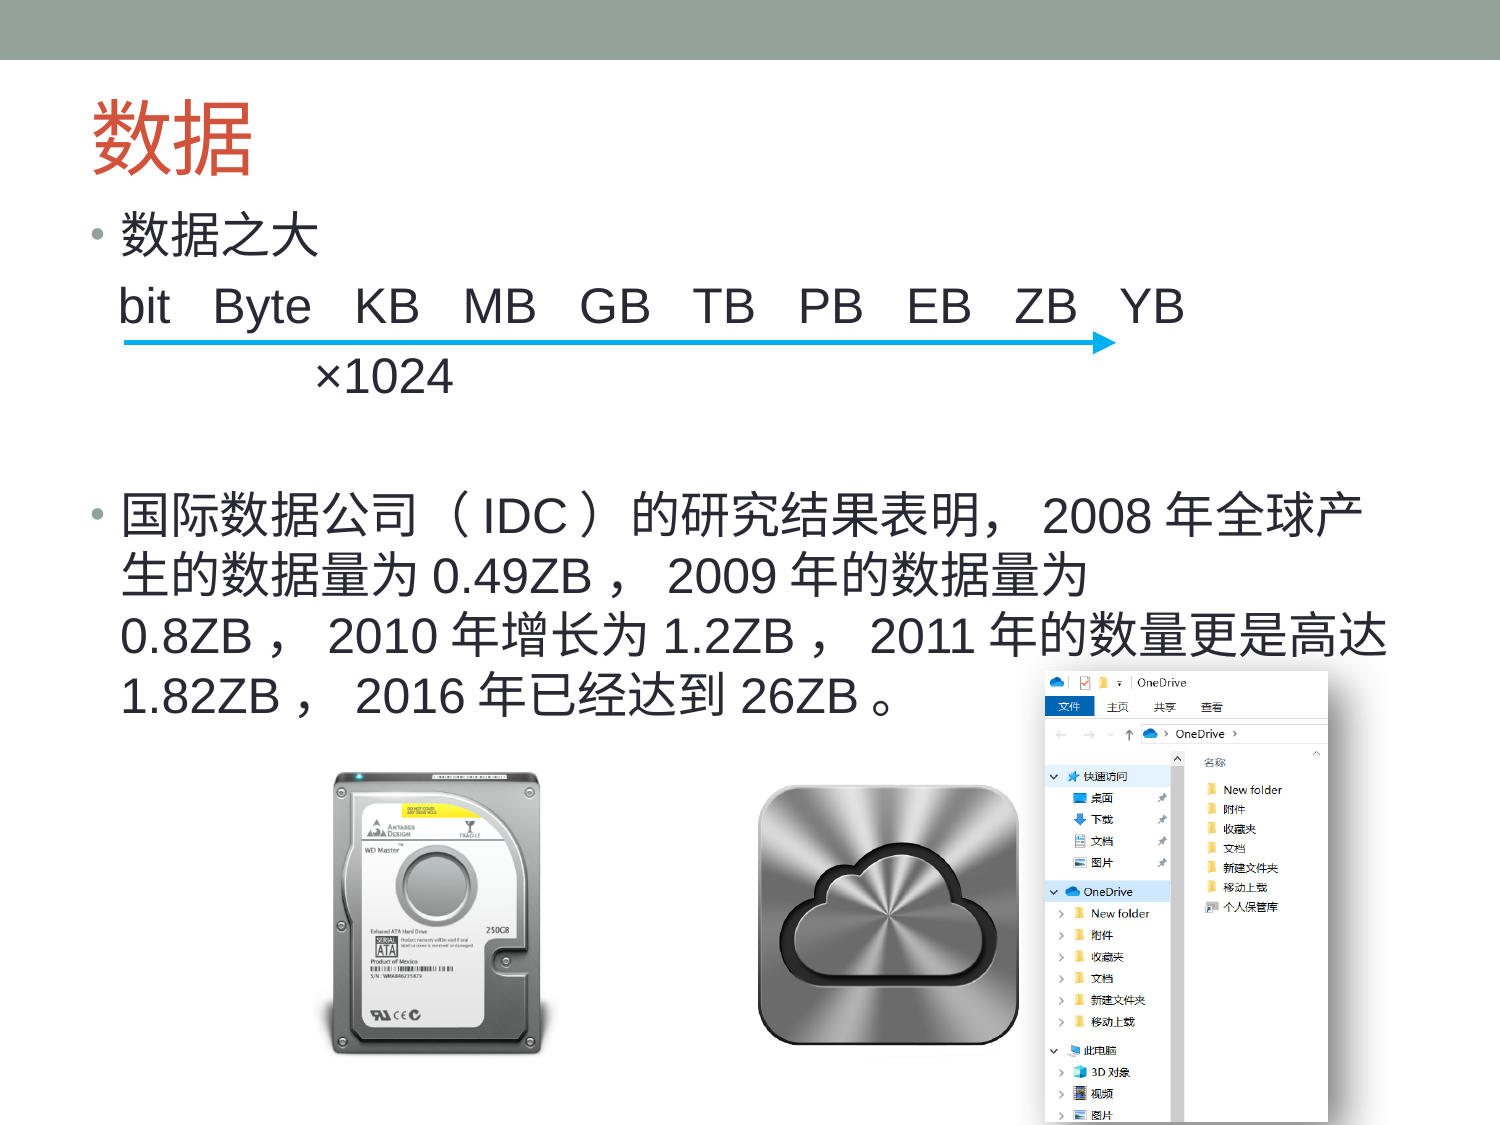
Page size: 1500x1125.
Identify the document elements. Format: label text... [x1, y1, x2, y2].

title 数据 [75, 54, 1425, 196]
picture [277, 752, 596, 1071]
picture [1045, 670, 1328, 1123]
list 数据之大 bit Byte KB MB GB TB PB EB ZB YB ×1024 国际数据公司（IDC）的研究结果表明，2008年全球产生的数据量为0.49ZB，2009年的数据量为0.8ZB，2010年增长为1.2ZB，2011年的数量更是高达1.82ZB，2016年已经达到26ZB。 [75, 196, 1425, 997]
picture [749, 777, 1033, 1060]
